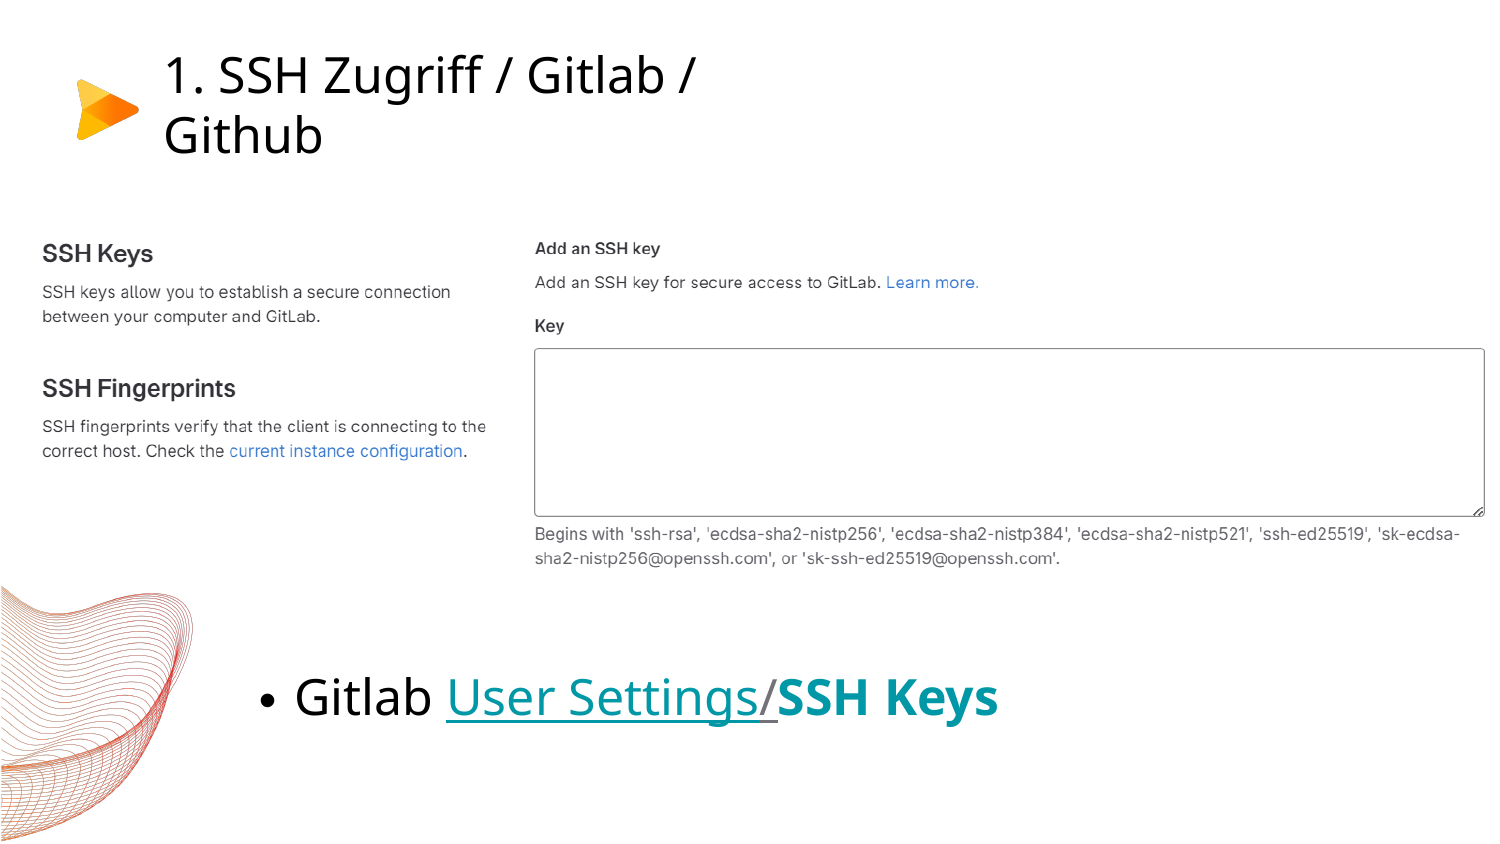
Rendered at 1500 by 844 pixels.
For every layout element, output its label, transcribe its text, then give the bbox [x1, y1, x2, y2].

text_box 1. SSH Zugriff / Gitlab / Github [148, 51, 861, 156]
text_box Gitlab User Settings/SSH Keys [243, 677, 1500, 783]
picture [1, 222, 1500, 844]
picture [76, 78, 139, 140]
text_box [228, 660, 1500, 766]
